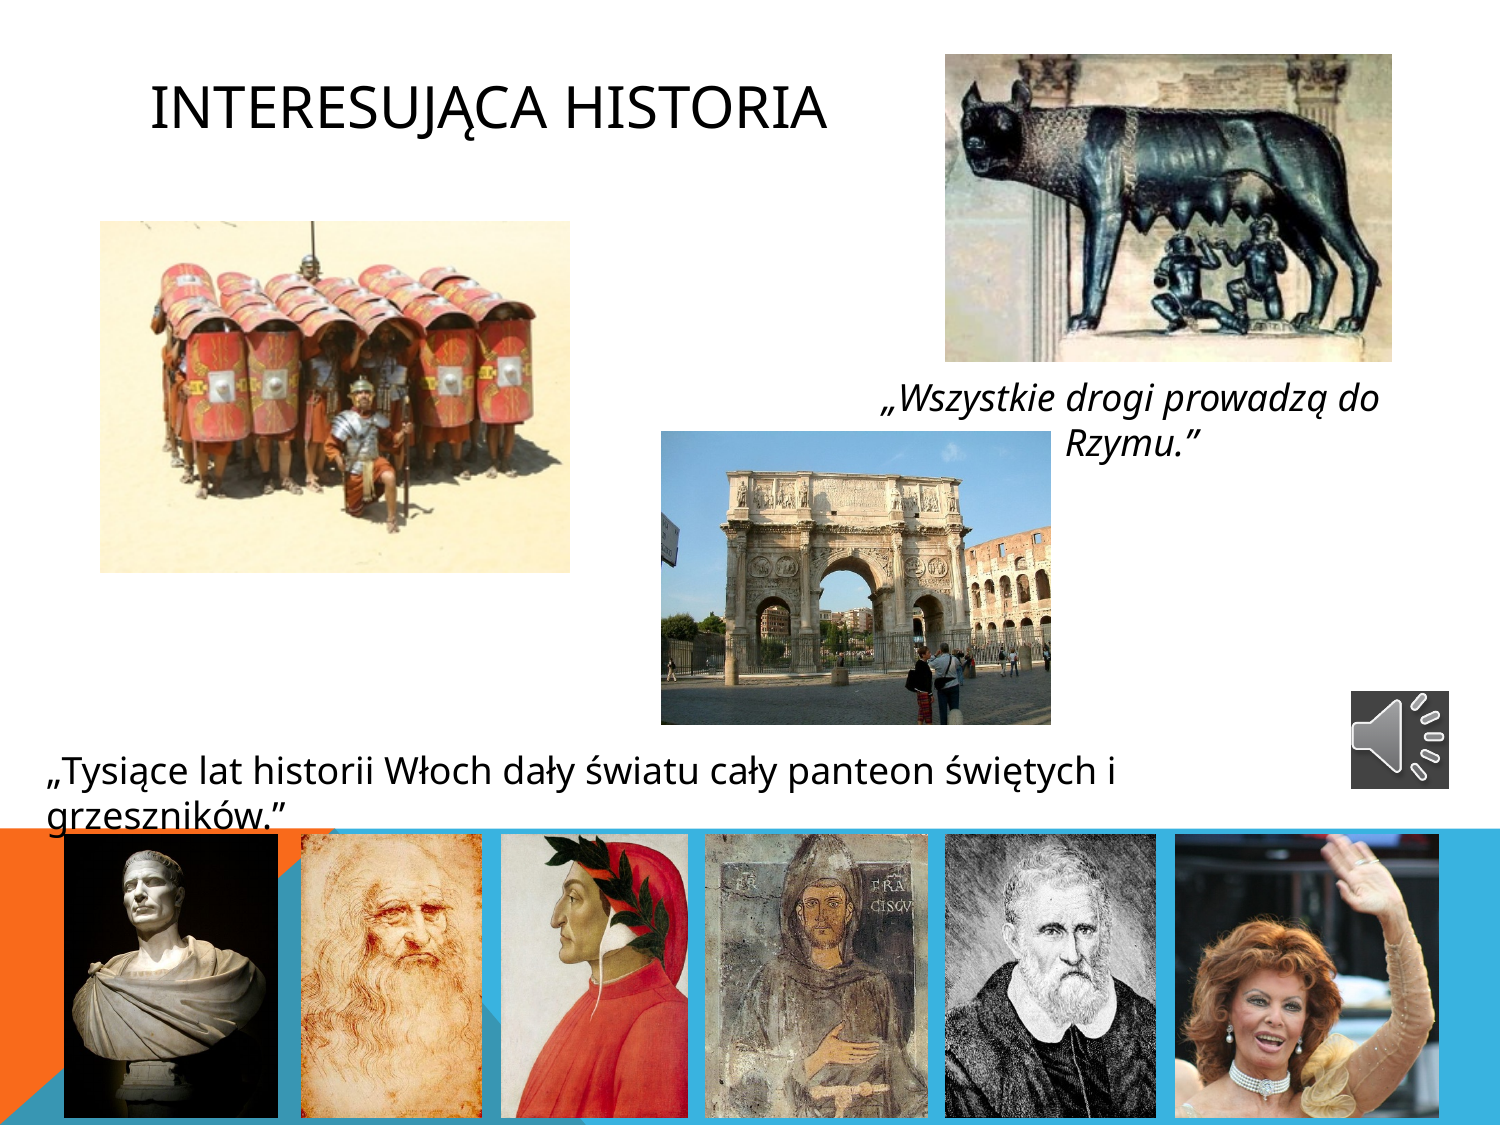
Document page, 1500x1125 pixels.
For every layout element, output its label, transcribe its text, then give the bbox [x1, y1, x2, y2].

picture [1174, 833, 1440, 1118]
picture [501, 833, 688, 1118]
text_box „Wszystkie drogi prowadzą do Rzymu.” [812, 366, 1451, 472]
picture [300, 833, 483, 1118]
picture [945, 833, 1156, 1118]
picture [660, 431, 1052, 725]
picture [1350, 689, 1451, 790]
picture [705, 833, 928, 1118]
picture [64, 833, 278, 1118]
picture [945, 53, 1393, 363]
picture [100, 221, 570, 574]
text_box „Tysiące lat historii Włoch dały światu cały panteon świętych i grzeszników.” [31, 739, 1378, 845]
title interesująca historia [135, 60, 940, 150]
